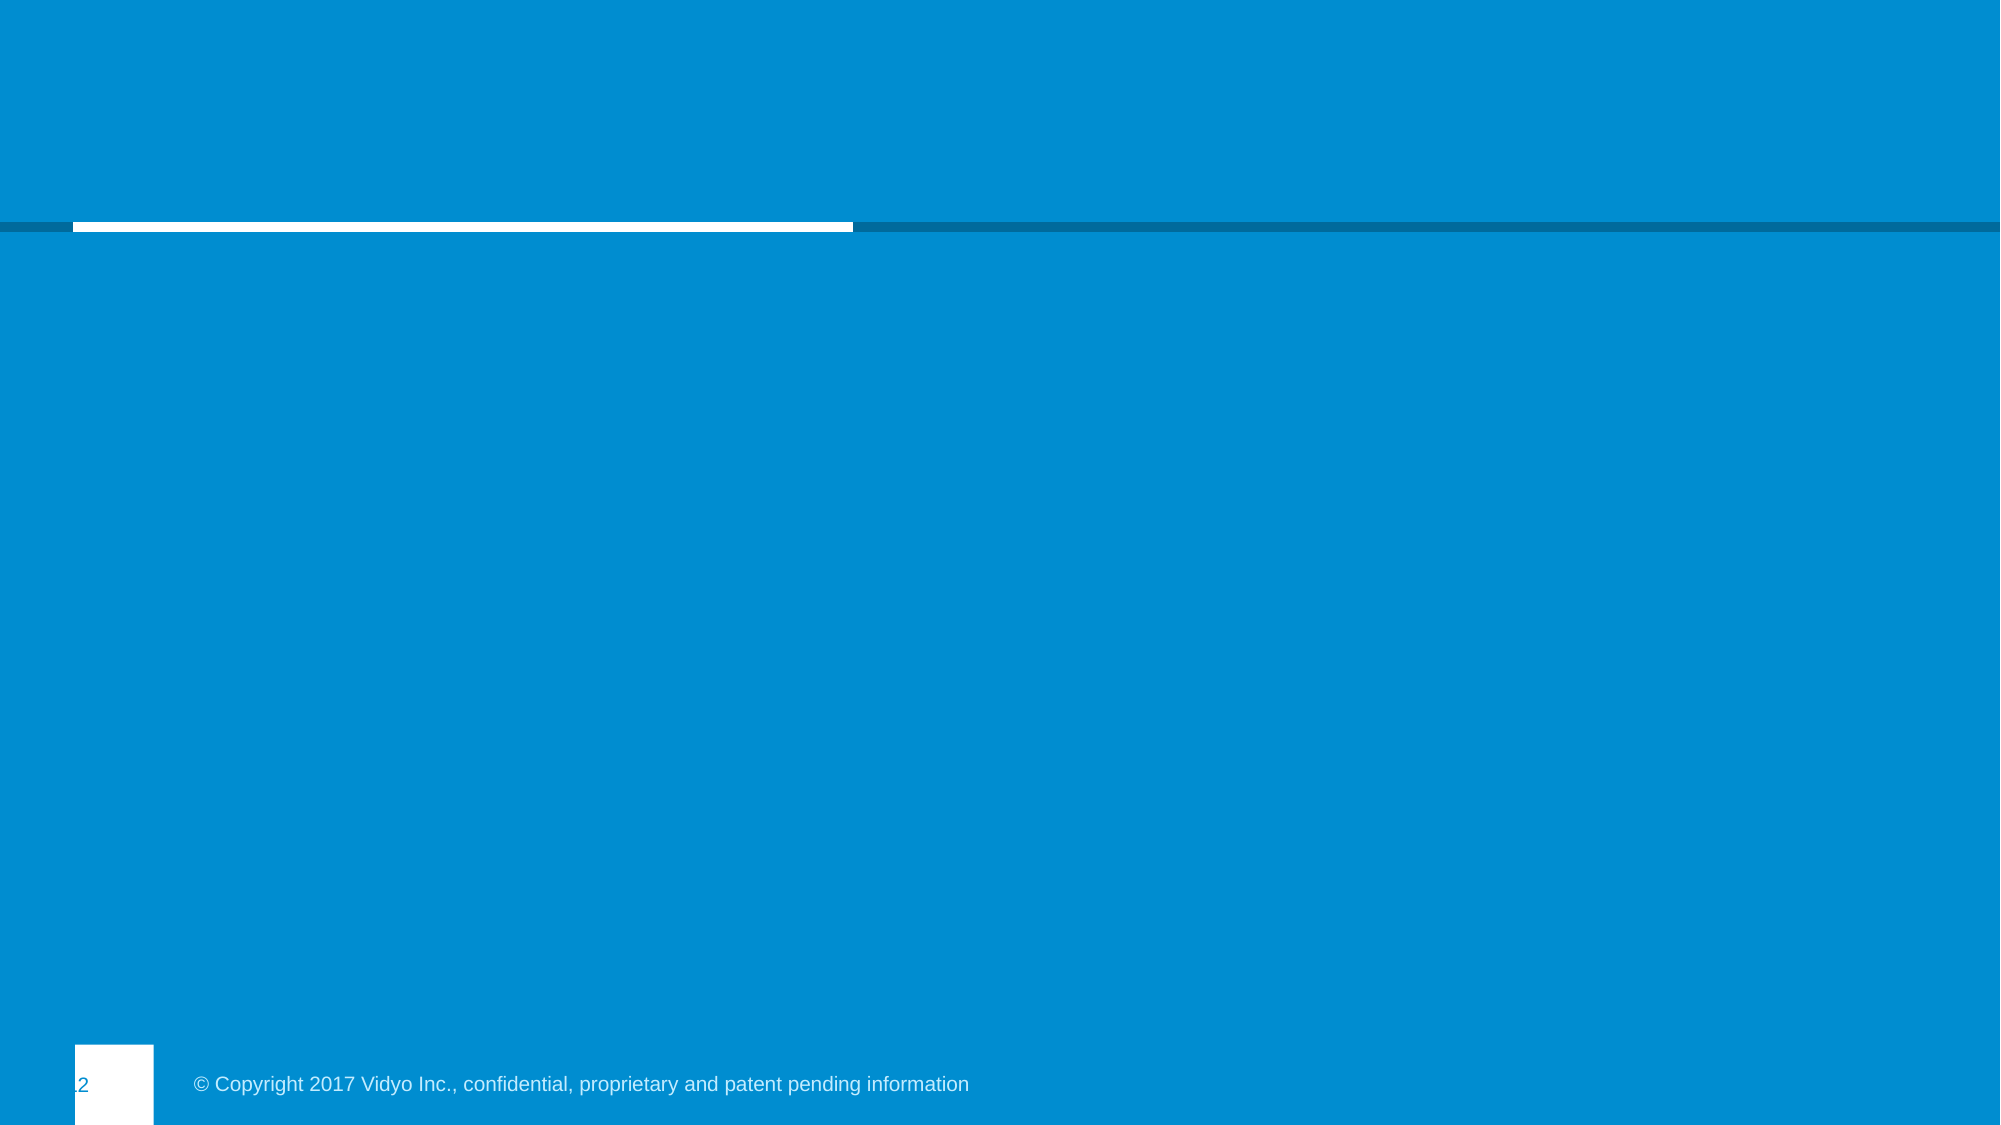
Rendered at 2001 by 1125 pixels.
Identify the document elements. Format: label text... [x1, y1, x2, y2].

text_box 12 [51, 1064, 176, 1104]
